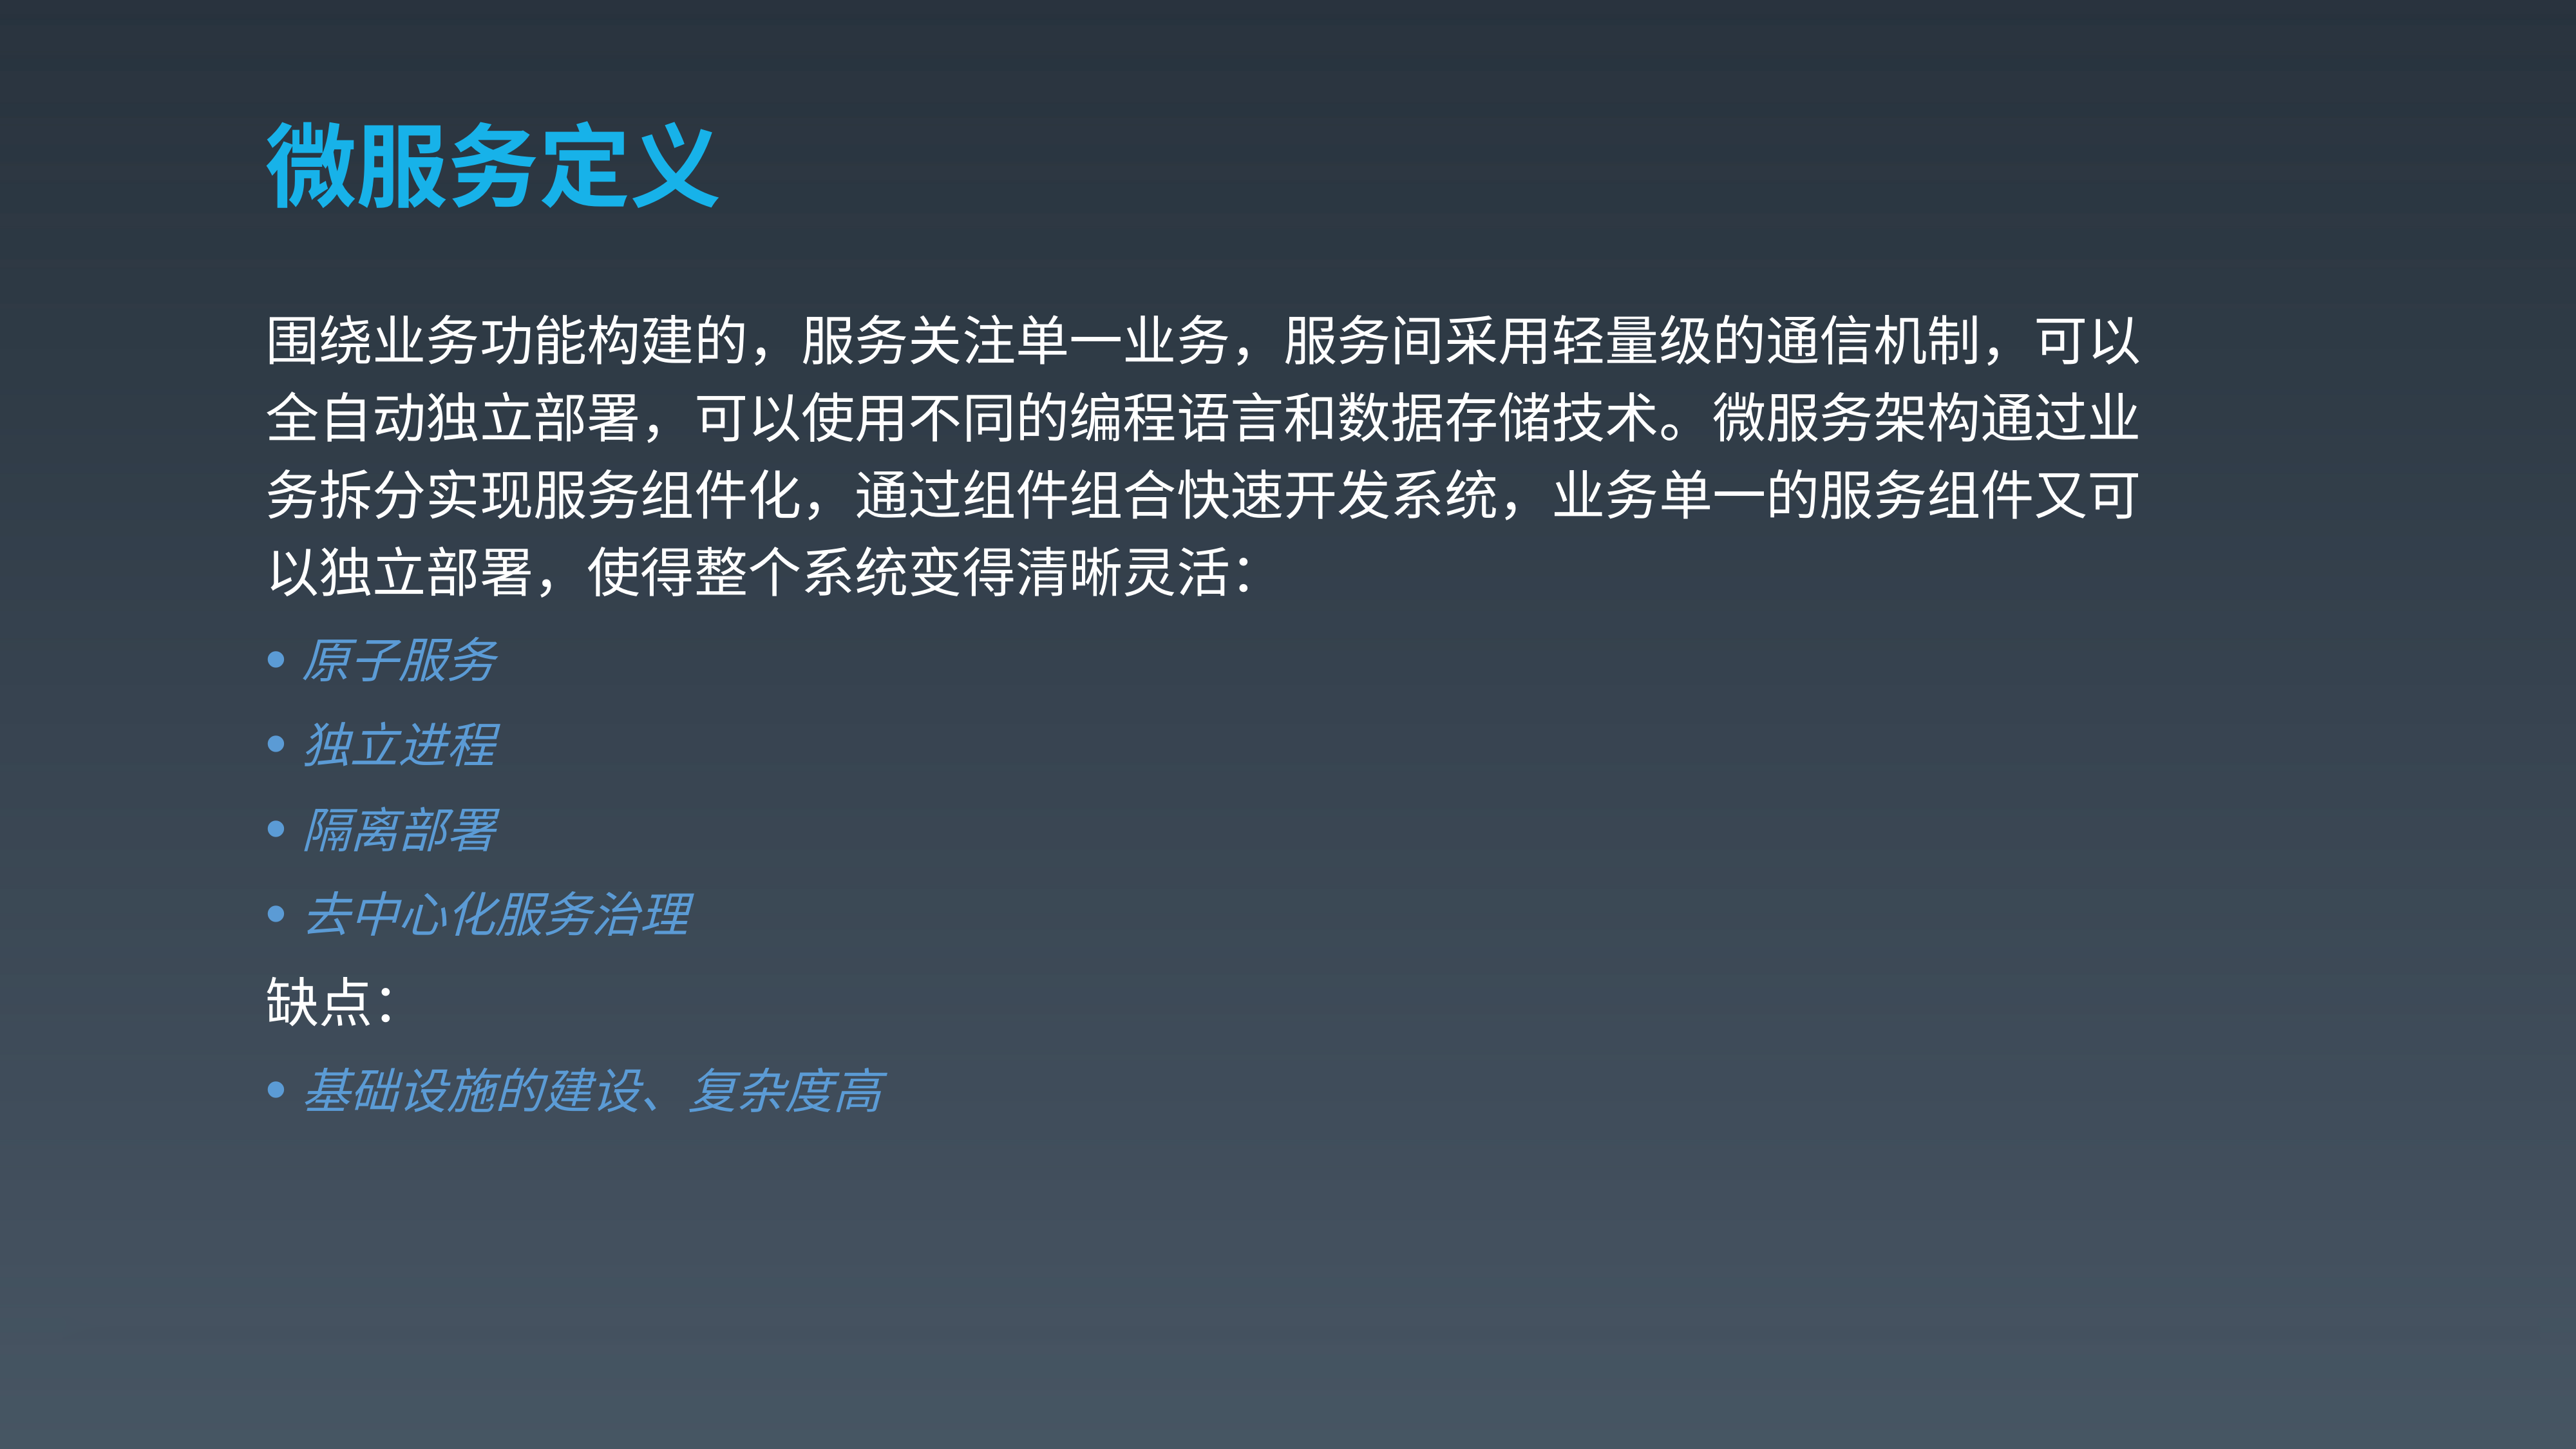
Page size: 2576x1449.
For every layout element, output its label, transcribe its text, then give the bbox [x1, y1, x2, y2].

title 微服务定义 [260, 103, 2316, 243]
picture [0, 0, 2576, 1449]
list 围绕业务功能构建的，服务关注单一业务，服务间采用轻量级的通信机制，可以全自动独立部署，可以使用不同的编程语言和数据存储技术。微服务架构通过业务拆分实现服务组件化，通过组件组合快速开发系统，业务单一的服务组件又可以独立部署，使得整个系统变得清晰灵活： 原子服务 独立进程 隔离部署 去中心化服务治理 缺点： 基础设施的建设、复杂度高 [260, 288, 2197, 1384]
